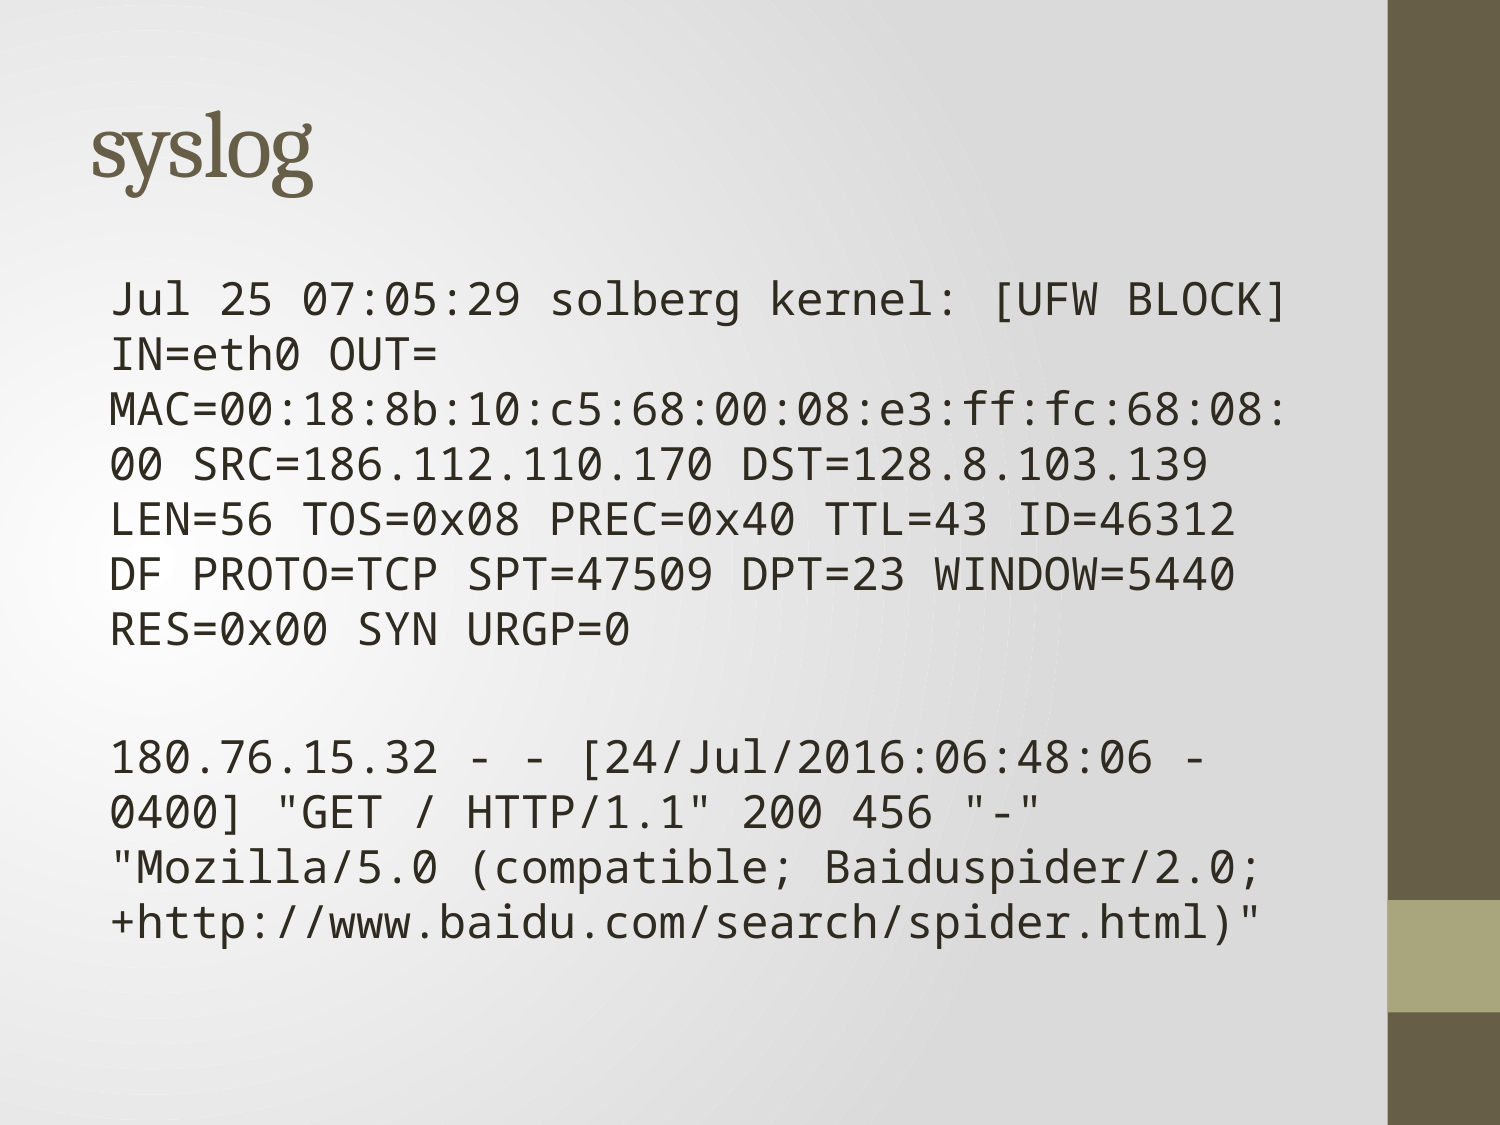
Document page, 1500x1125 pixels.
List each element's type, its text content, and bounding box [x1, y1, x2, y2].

list Jul 25 07:05:29 solberg kernel: [UFW BLOCK] IN=eth0 OUT= MAC=00:18:8b:10:c5:68:00:08:e3:ff:fc:68:08:00 SRC=186.112.110.170 DST=128.8.103.139 LEN=56 TOS=0x08 PREC=0x40 TTL=43 ID=46312 DF PROTO=TCP SPT=47509 DPT=23 WINDOW=5440 RES=0x00 SYN URGP=0 180.76.15.32 - - [24/Jul/2016:06:48:06 -0400] "GET / HTTP/1.1" 200 456 "-" "Mozilla/5.0 (compatible; Baiduspider/2.0; +http://www.baidu.com/search/spider.html)" [75, 262, 1325, 1050]
title syslog [75, 45, 1325, 233]
